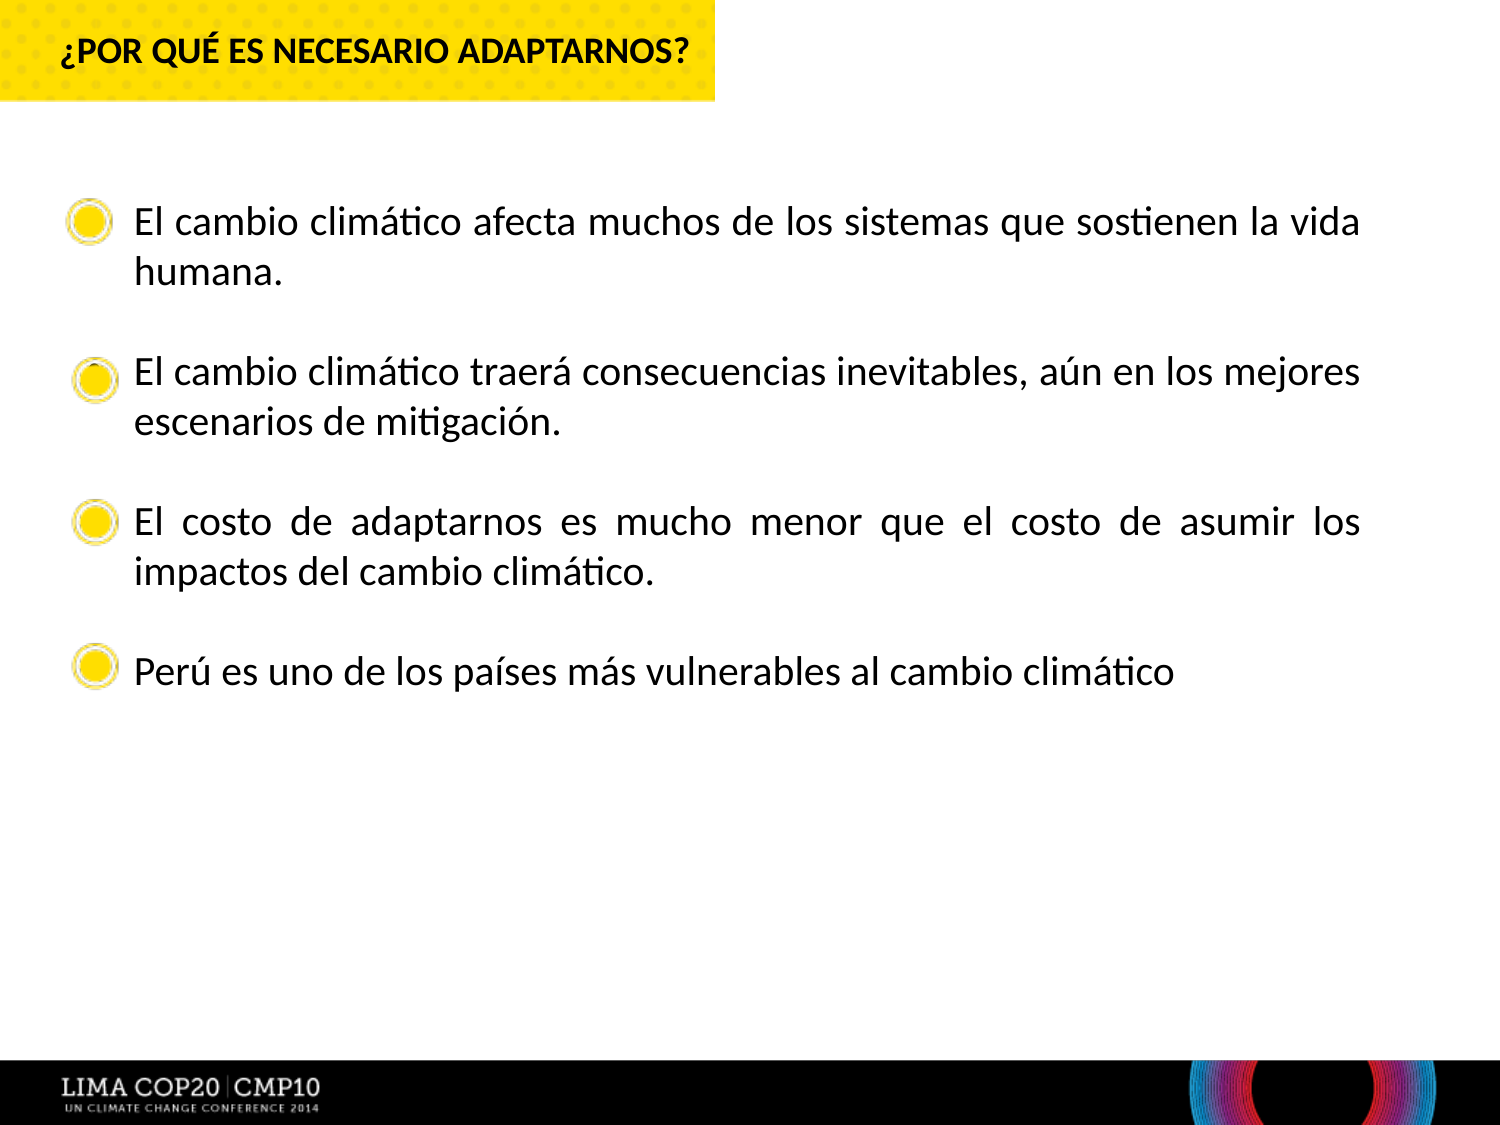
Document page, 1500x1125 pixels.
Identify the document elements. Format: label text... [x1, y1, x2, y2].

picture [0, 0, 1500, 1125]
text_box El cambio climático afecta muchos de los sistemas que sostienen la vida humana. El cambio climático traerá consecuencias inevitables, aún en los mejores escenarios de mitigación. El costo de adaptarnos es mucho menor que el costo de asumir los impactos del cambio climático. Perú es uno de los países más vulnerables al cambio climático [72, 186, 1376, 852]
